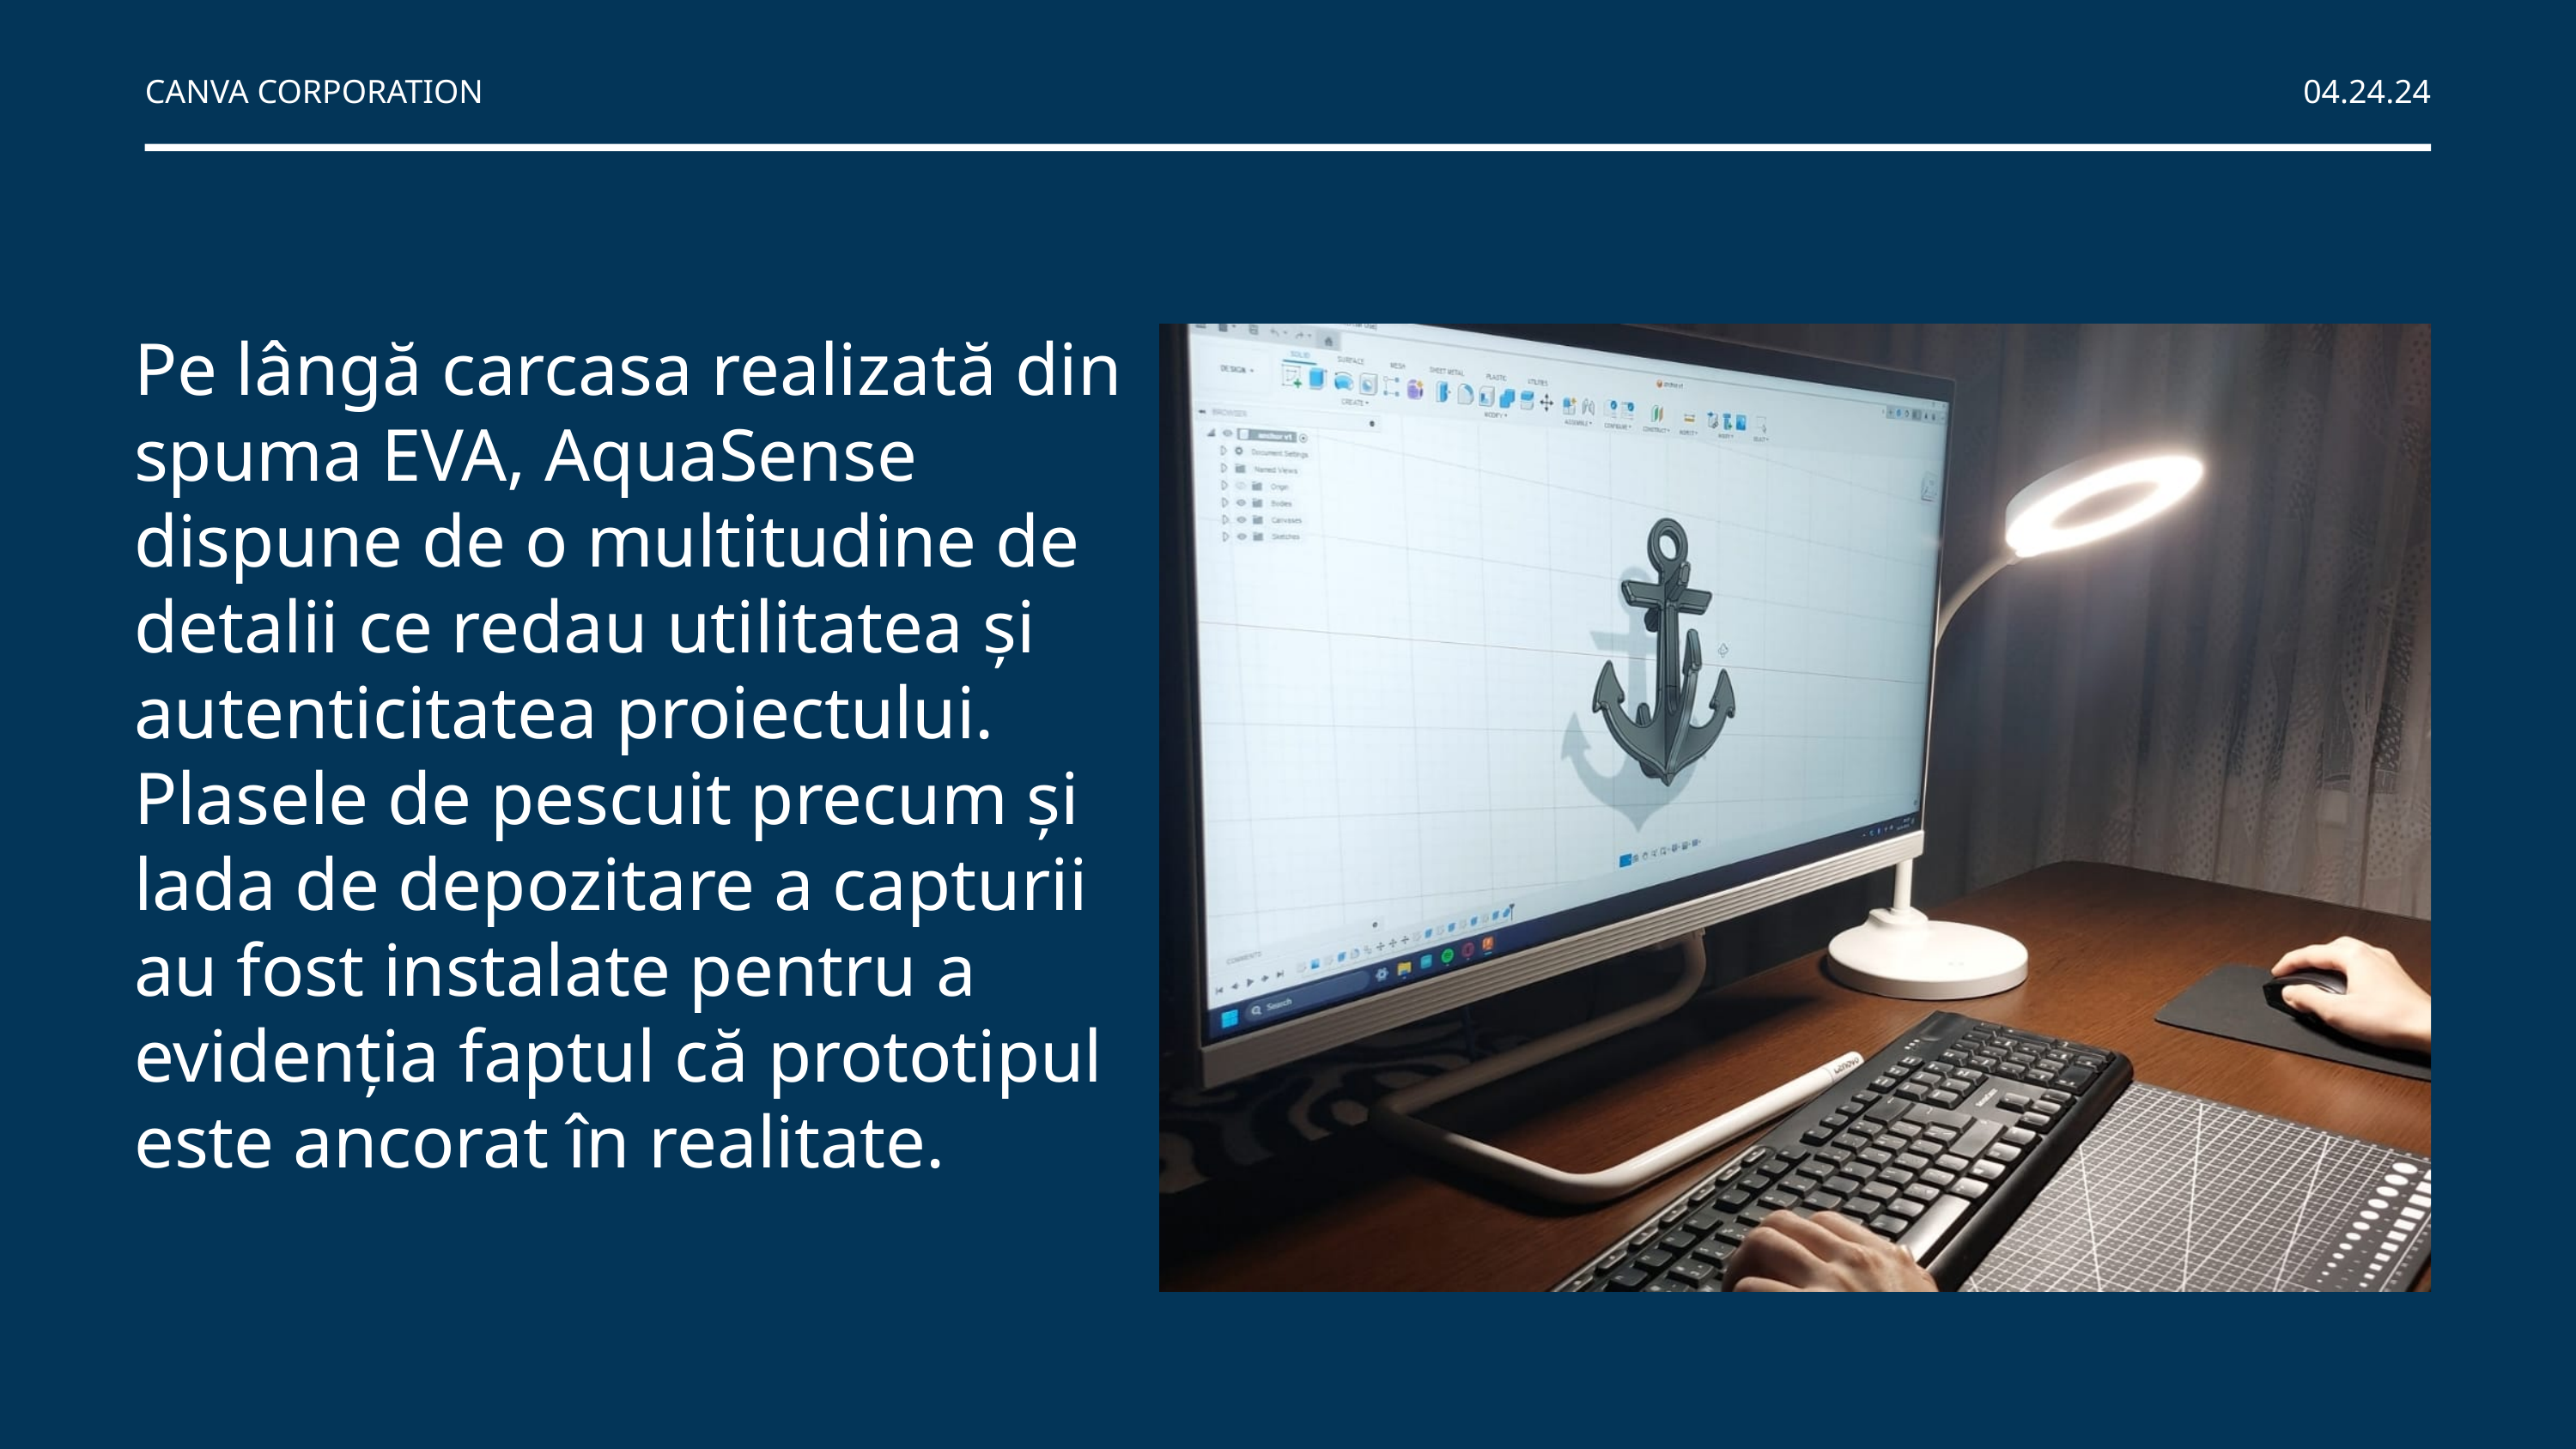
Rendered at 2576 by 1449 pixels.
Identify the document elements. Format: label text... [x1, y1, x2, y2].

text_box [144, 69, 2432, 151]
picture [1158, 324, 2432, 1292]
text_box Pe lângă carcasa realizată din spuma EVA, AquaSense dispune de o multitudine de detalii ce redau utilitatea și autenticitatea proiectului. Plasele de pescuit precum și lada de depozitare a capturii au fost instalate pentru a evidenția faptul că prototipul este ancorat în realitate. [134, 324, 1157, 1183]
